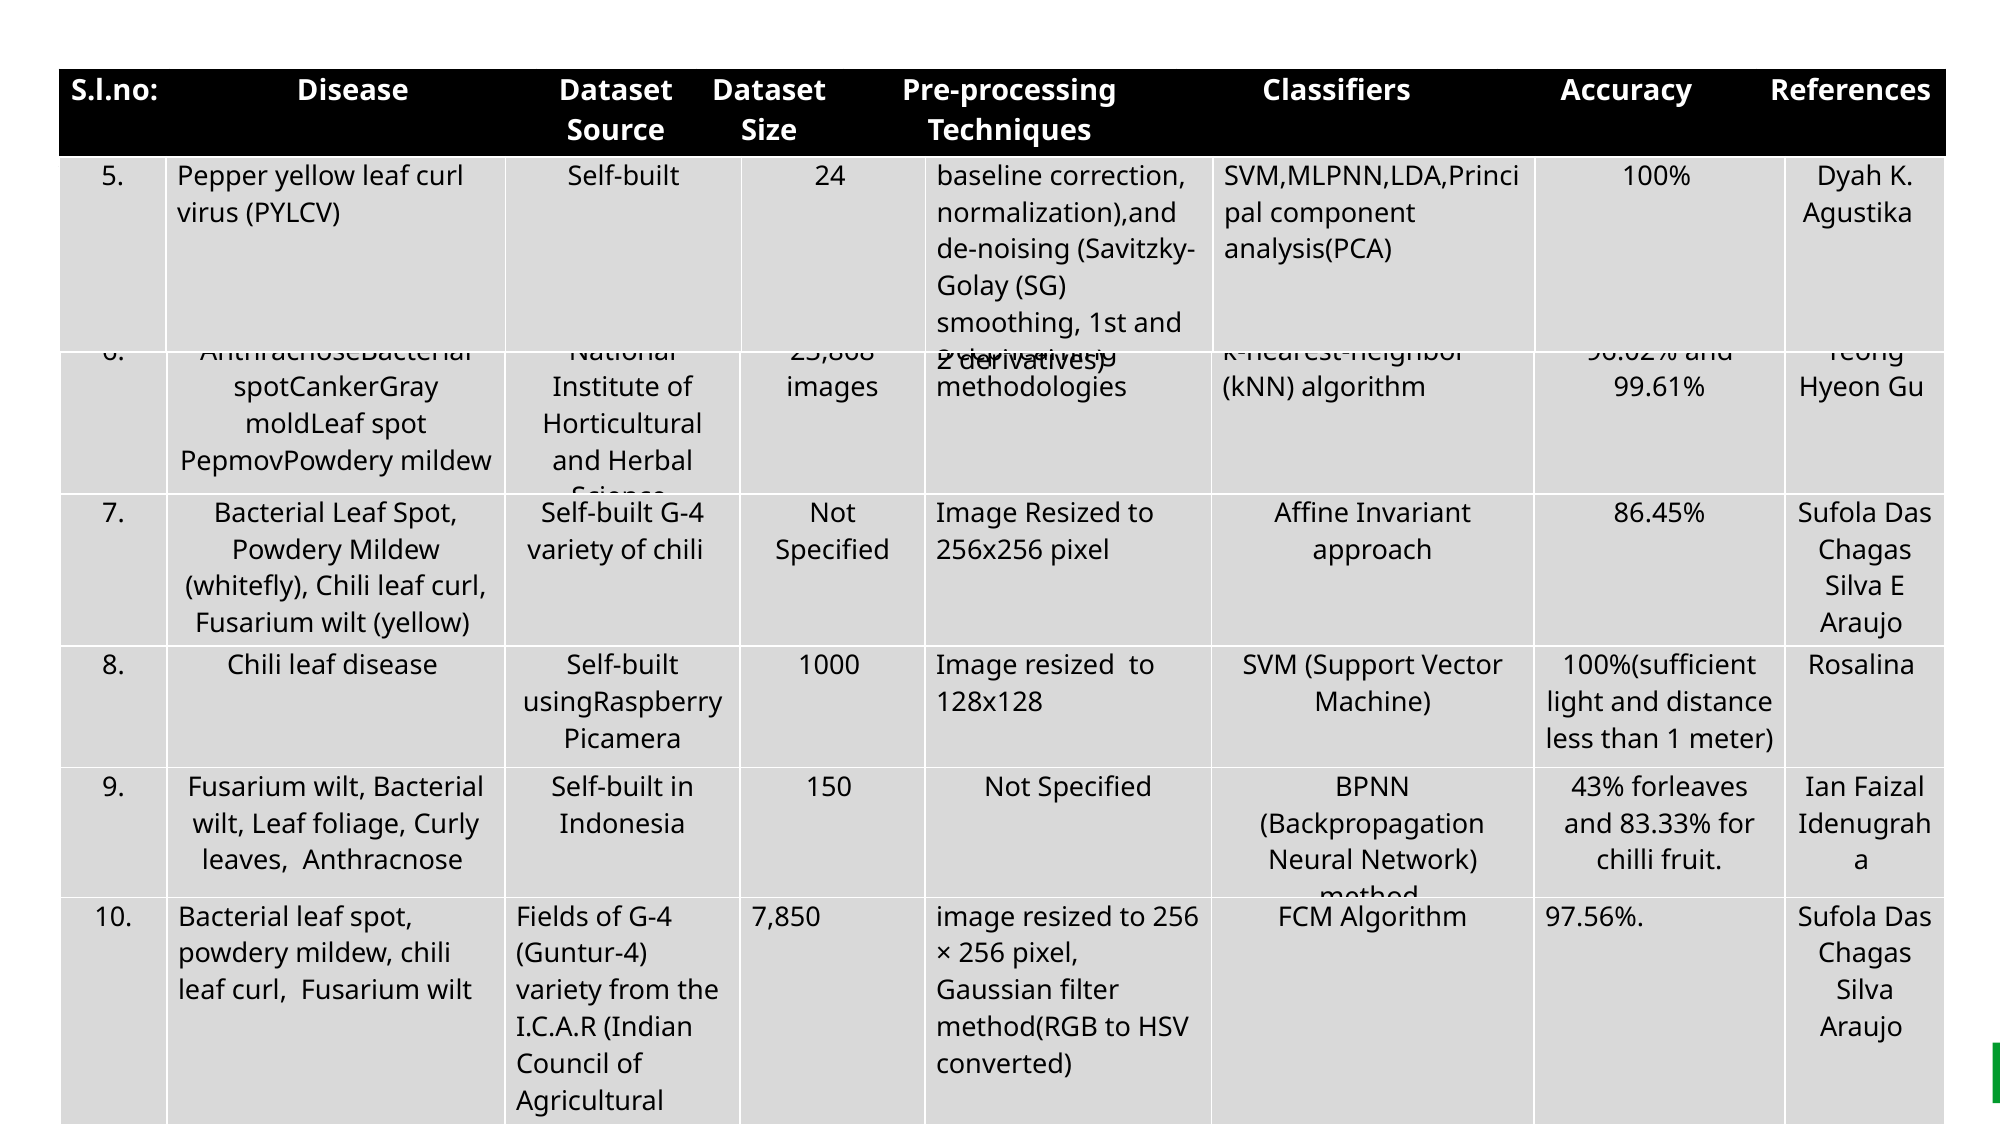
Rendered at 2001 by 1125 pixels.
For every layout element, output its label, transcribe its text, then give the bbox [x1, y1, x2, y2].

table_cell Not Specified [926, 768, 1211, 897]
table_header Deep-learning methodologies [926, 353, 1211, 493]
table_cell Image Resized to 256x256 pixel [926, 495, 1211, 645]
table_header Dataset Size [697, 70, 842, 156]
table_header References [1757, 70, 1944, 156]
table_cell 43% forleaves and 83.33% for chilli fruit. [1535, 768, 1784, 897]
table_cell Sufola Das Chagas Silva Araujo [1786, 898, 1944, 1124]
table_cell FCM Algorithm [1212, 898, 1533, 1124]
table_header Yeong Hyeon Gu [1786, 353, 1944, 493]
table_header Pre-processing Techniques [844, 70, 1175, 156]
table_header 24 [742, 158, 925, 351]
table_cell Rosalina [1786, 647, 1944, 767]
table_header Self-built [506, 158, 741, 351]
table_cell Image resized to 128x128 [926, 647, 1211, 767]
table_cell Fields of G-4 (Guntur-4) variety from the I.C.A.R (Indian Council of Agricultural Research) [506, 898, 739, 1124]
table_cell 10. [61, 898, 166, 1124]
table_cell Self-built G-4 variety of chili [506, 495, 739, 645]
table_cell SVM (Support Vector Machine) [1212, 647, 1533, 767]
table_header National Institute of Horticultural and Herbal Science. [506, 353, 739, 493]
table_cell 86.45% [1535, 495, 1784, 645]
table_header Disease [170, 70, 535, 156]
table_cell 7. [61, 495, 166, 645]
table_header Dataset Source [537, 70, 695, 156]
table_cell Sufola Das Chagas Silva E Araujo [1786, 495, 1944, 645]
table_cell 1000 [741, 647, 924, 767]
table_header Classifiers [1177, 70, 1496, 156]
table_header Pepper yellow leaf curl virus (PYLCV) [167, 158, 505, 351]
table_cell 100%(sufficient light and distance less than 1 meter) [1535, 647, 1784, 767]
table_header 6. [61, 353, 166, 493]
table_cell Bacterial leaf spot, powdery mildew, chili leaf curl, Fusarium wilt [168, 898, 504, 1124]
table_cell Affine Invariant approach [1212, 495, 1533, 645]
table_header 96.02% and 99.61% [1535, 353, 1784, 493]
table_header Dyah K. Agustika [1786, 158, 1944, 351]
table_cell 9. [61, 768, 166, 897]
table_cell Self-built usingRaspberry Picamera [506, 647, 739, 767]
table_cell 7,850 [741, 898, 924, 1124]
table_header SVM,MLPNN,LDA,Principal component analysis(PCA) [1214, 158, 1534, 351]
table_cell BPNN (Backpropagation Neural Network) method. [1212, 768, 1533, 897]
table_cell Chili leaf disease [168, 647, 504, 767]
table_cell Bacterial Leaf Spot, Powdery Mildew (whitefly), Chili leaf curl, Fusarium wilt (yellow) [168, 495, 504, 645]
table_header Accuracy [1498, 70, 1755, 156]
table_cell Fusarium wilt, Bacterial wilt, Leaf foliage, Curly leaves, Anthracnose [168, 768, 504, 897]
table_header AnthracnoseBacterial spotCankerGray moldLeaf spot PepmovPowdery mildew [168, 353, 504, 493]
table_cell 150 [741, 768, 924, 897]
table_header baseline correction, normalization),and de-noising (Savitzky-Golay (SG) smoothing, 1st and 2 derivatives) [926, 158, 1212, 351]
table_header 5. [60, 158, 165, 351]
table_cell image resized to 256 × 256 pixel, Gaussian filter method(RGB to HSV converted) [926, 898, 1211, 1124]
table_cell 8. [61, 647, 166, 767]
table_cell Not Specified [741, 495, 924, 645]
table_header 23,868 images [741, 353, 924, 493]
table_header k-nearest-neighbor (kNN) algorithm [1212, 353, 1533, 493]
table_header 100% [1536, 158, 1784, 351]
table_header S.l.no: [60, 70, 168, 156]
table_cell Self-built in Indonesia [506, 768, 739, 897]
table_cell 97.56%. [1535, 898, 1784, 1124]
table_cell Ian Faizal Idenugraha [1786, 768, 1944, 897]
